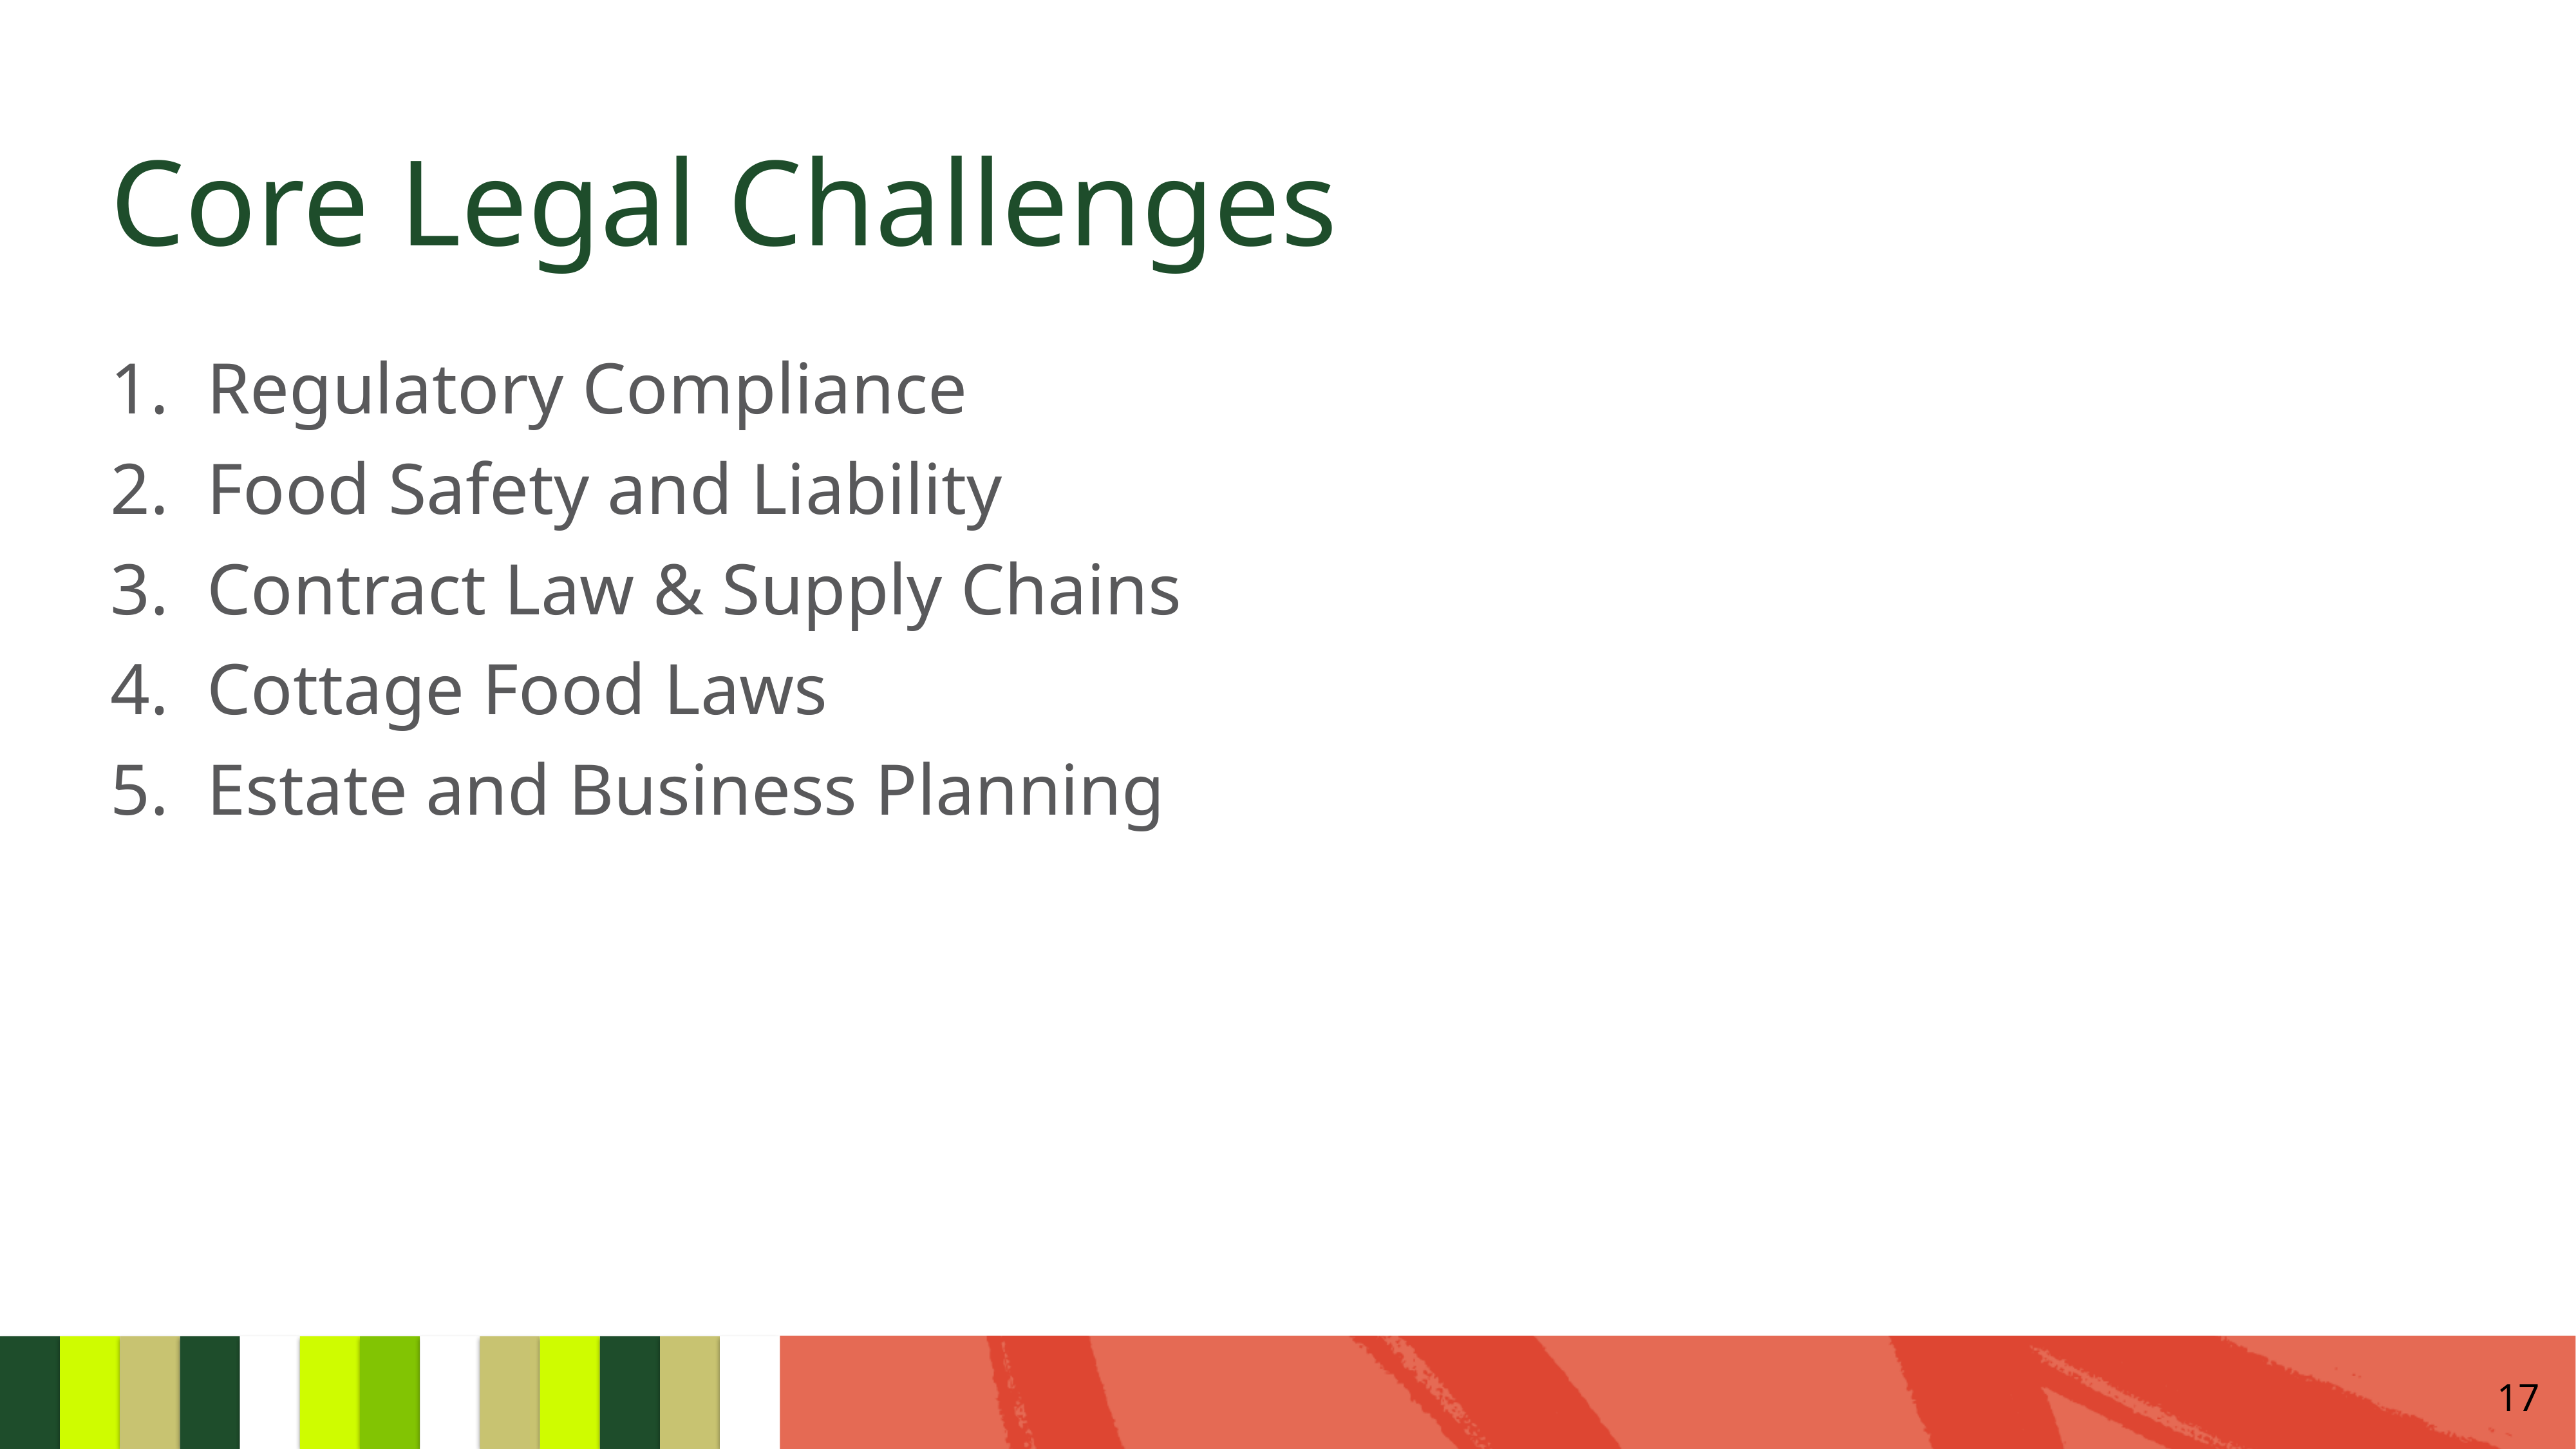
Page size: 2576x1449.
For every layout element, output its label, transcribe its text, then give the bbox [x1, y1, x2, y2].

picture [780, 1336, 2576, 1449]
list Regulatory Compliance Food Safety and Liability Contract Law & Supply Chains Cottage Food Laws Estate and Business Planning [100, 334, 2476, 943]
slide_number 17 [2452, 1376, 2550, 1423]
title Core Legal Challenges [100, 117, 2476, 280]
